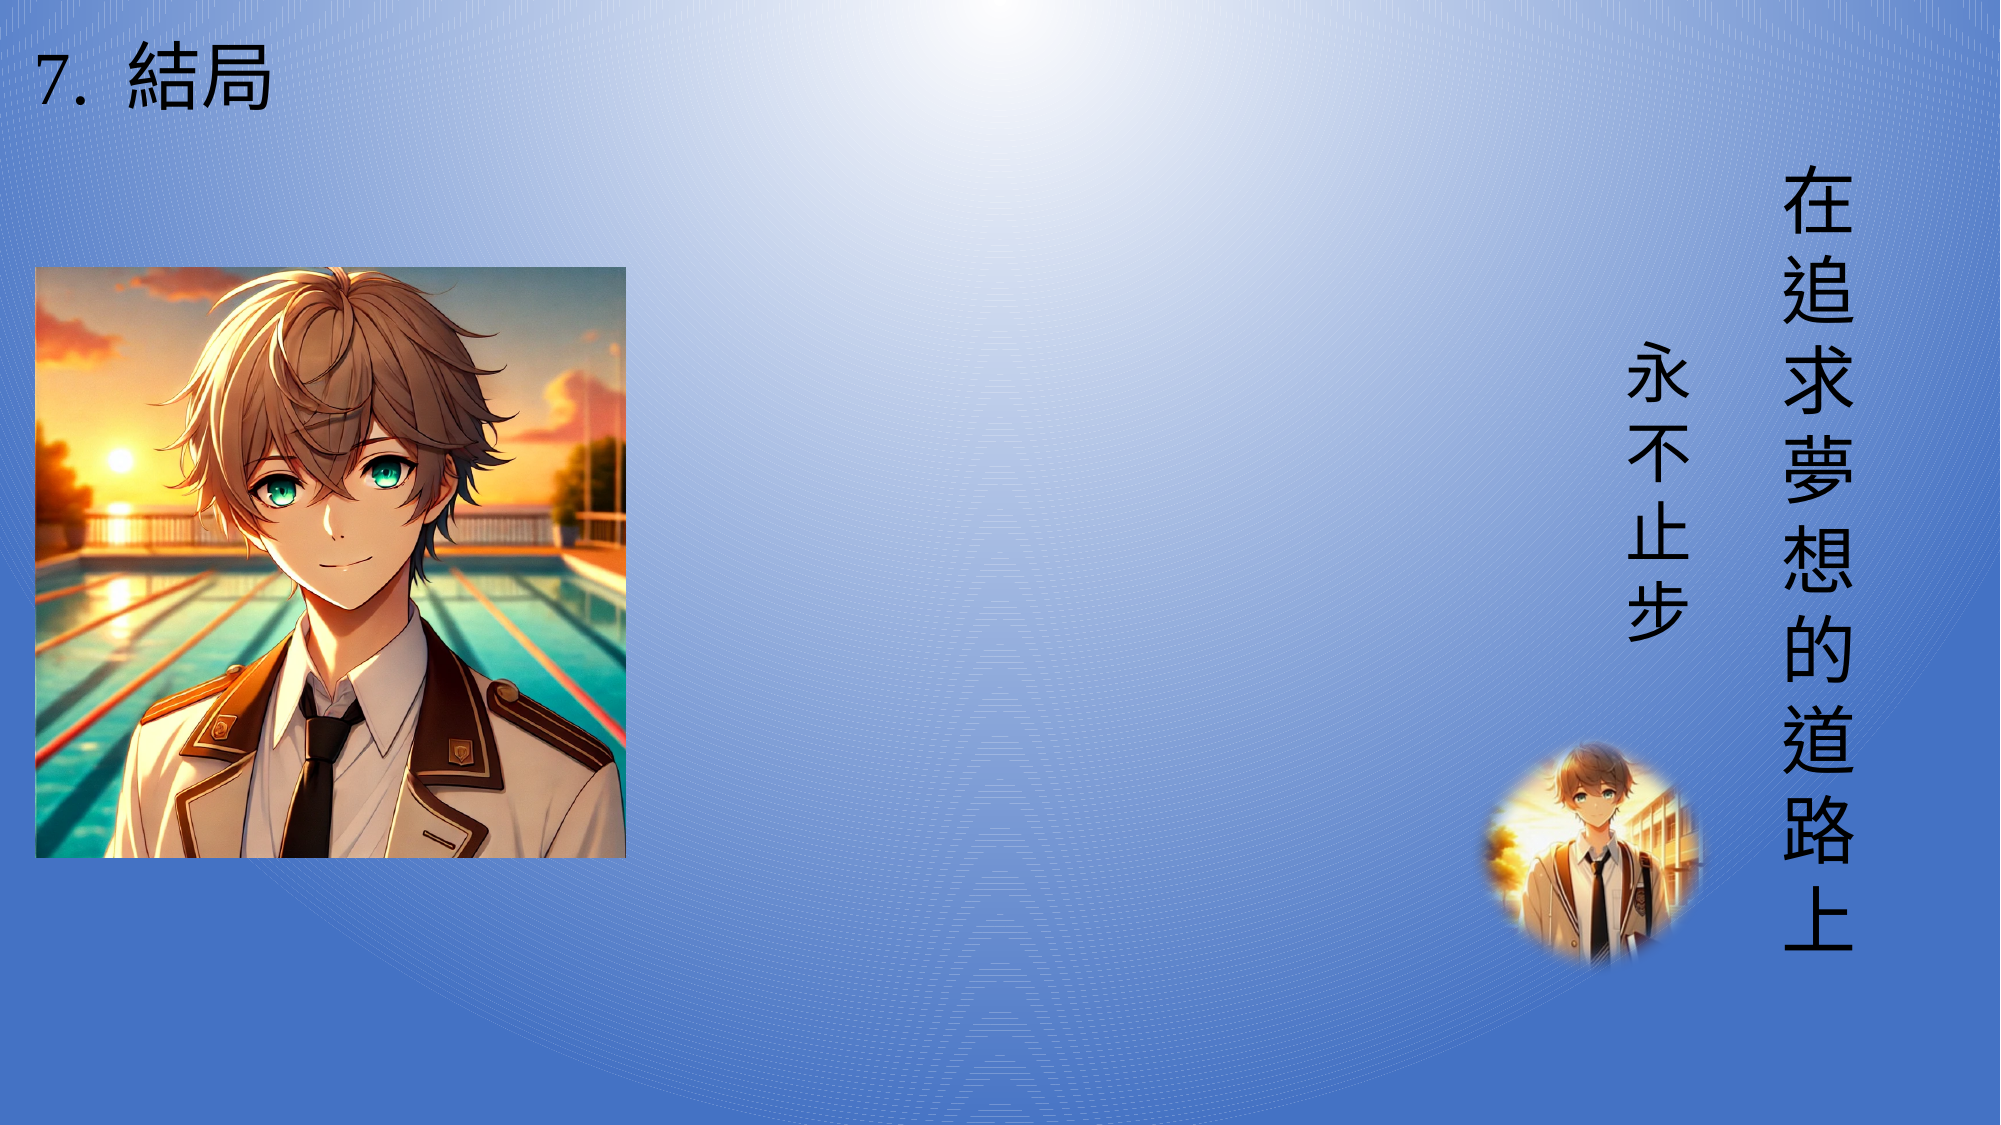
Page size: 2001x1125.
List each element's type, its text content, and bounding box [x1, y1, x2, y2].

title 7. 結局 [18, 24, 314, 137]
picture [35, 267, 626, 858]
text_box 在 追 求 夢 想 的 道 路 上 [1752, 145, 1886, 971]
text_box 永 不 止 步 [1599, 323, 1718, 658]
picture [1467, 729, 1718, 980]
